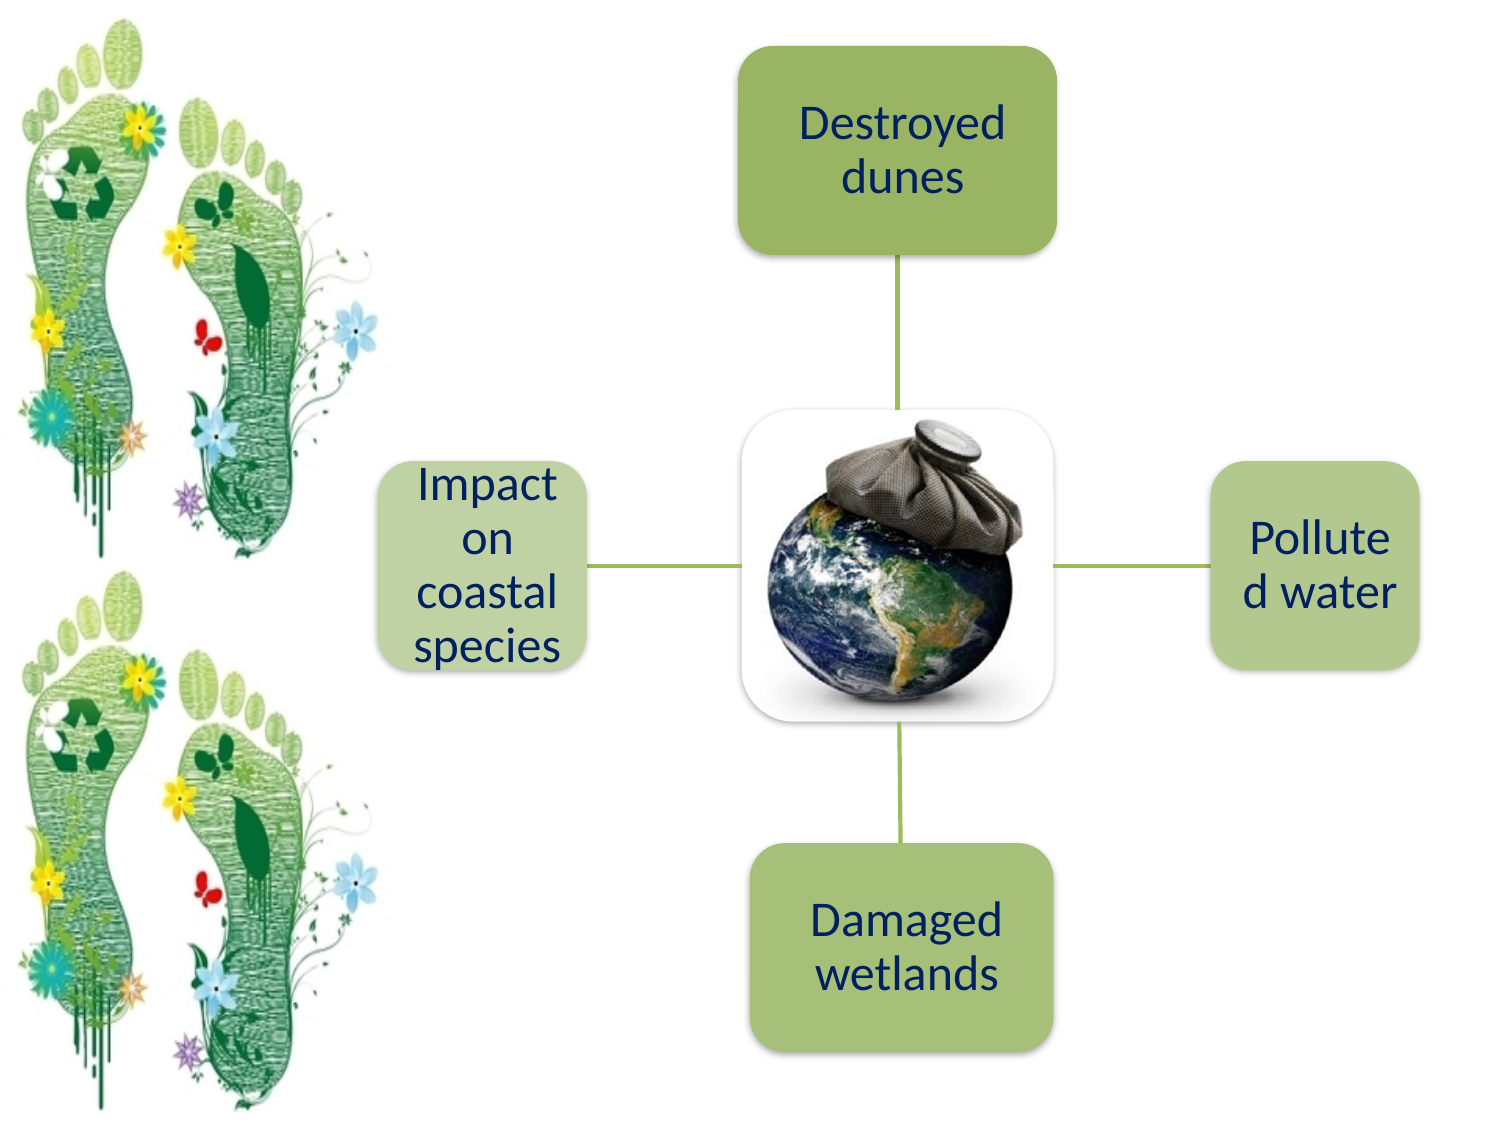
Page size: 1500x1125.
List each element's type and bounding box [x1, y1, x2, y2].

text_box [0, 16, 393, 1118]
text_box [342, 45, 1500, 1086]
